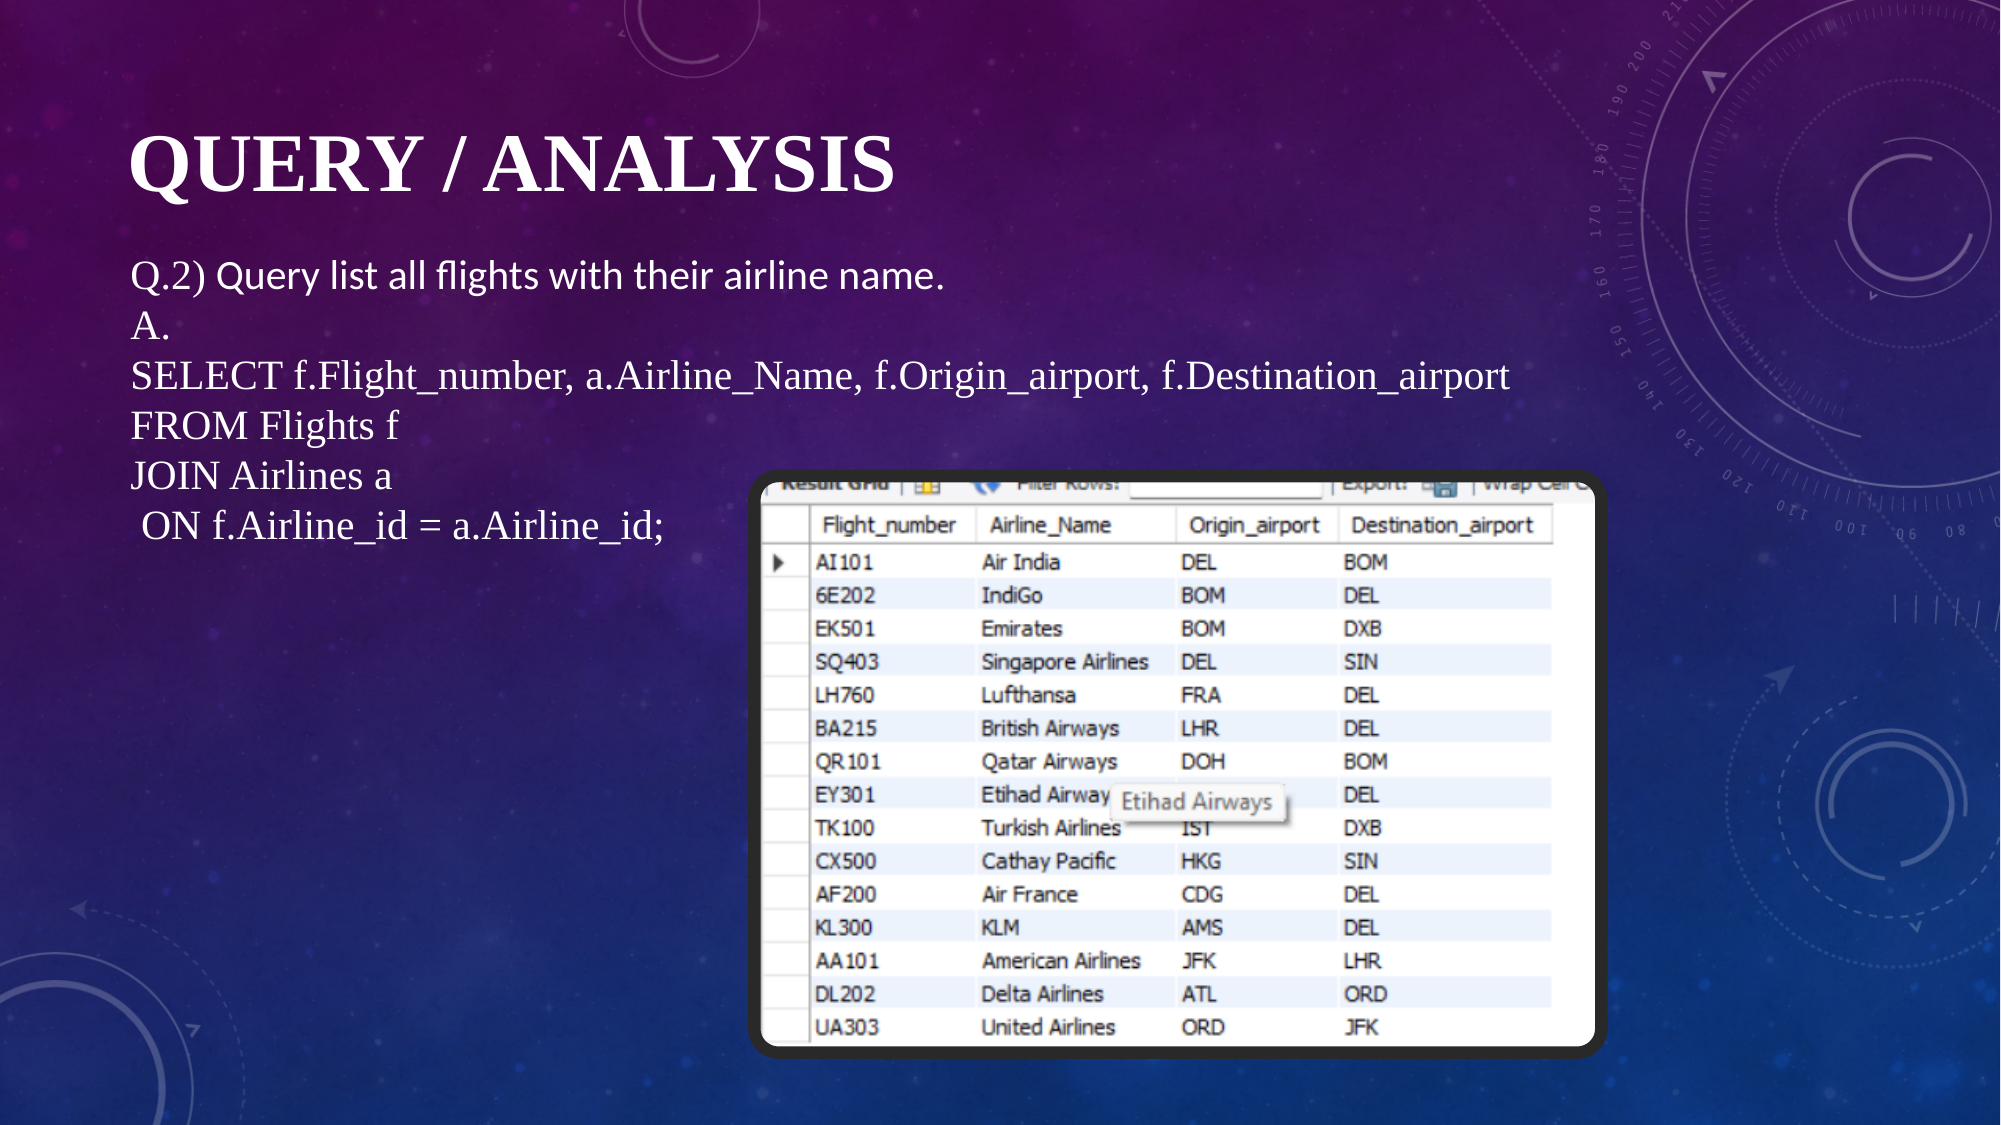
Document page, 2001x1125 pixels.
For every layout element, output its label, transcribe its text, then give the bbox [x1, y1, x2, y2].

picture [0, 0, 2001, 1125]
text_box Q.2) Query list all flights with their airline name. A. SELECT f.Flight_number, a.Airline_Name, f.Origin_airport, f.Destination_airport FROM Flights f JOIN Airlines a ON f.Airline_id = a.Airline_id; [115, 240, 1527, 556]
title Query / Analysis [112, 99, 1775, 216]
